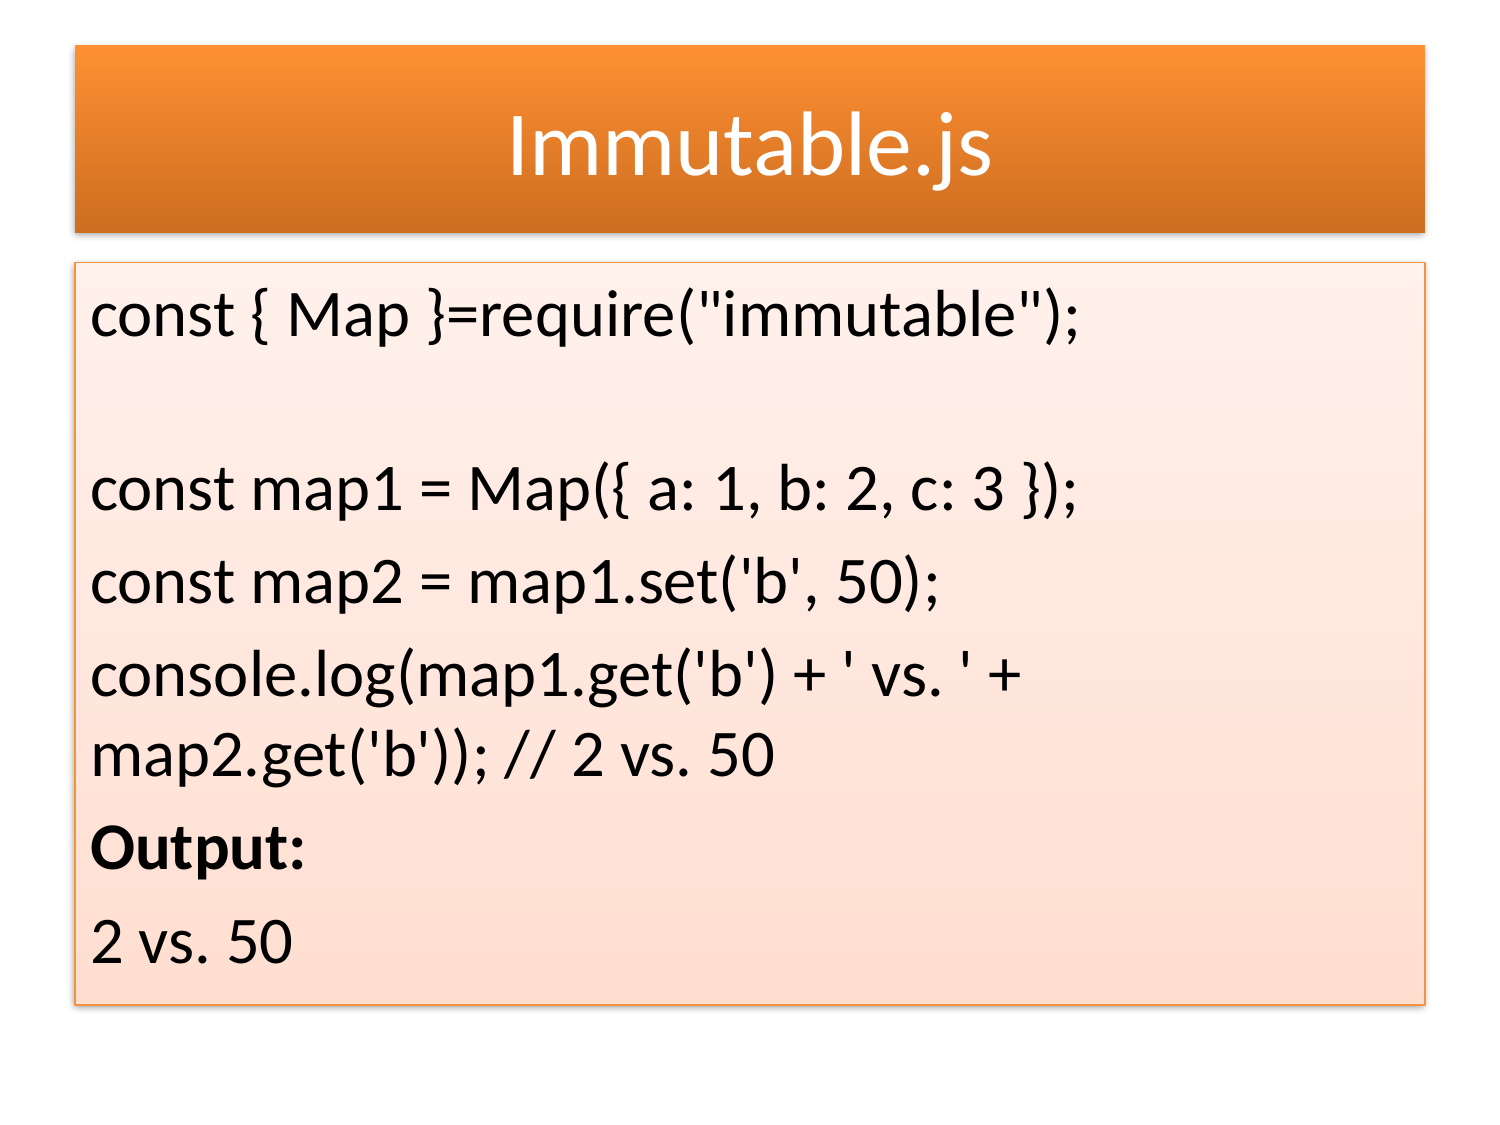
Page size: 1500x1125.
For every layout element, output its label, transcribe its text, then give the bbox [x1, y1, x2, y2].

title Immutable.js [75, 45, 1425, 233]
list const { Map }=require("immutable"); const map1 = Map({ a: 1, b: 2, c: 3 }); const map2 = map1.set('b', 50); console.log(map1.get('b') + ' vs. ' + map2.get('b')); // 2 vs. 50 Output: 2 vs. 50 [74, 262, 1426, 1006]
